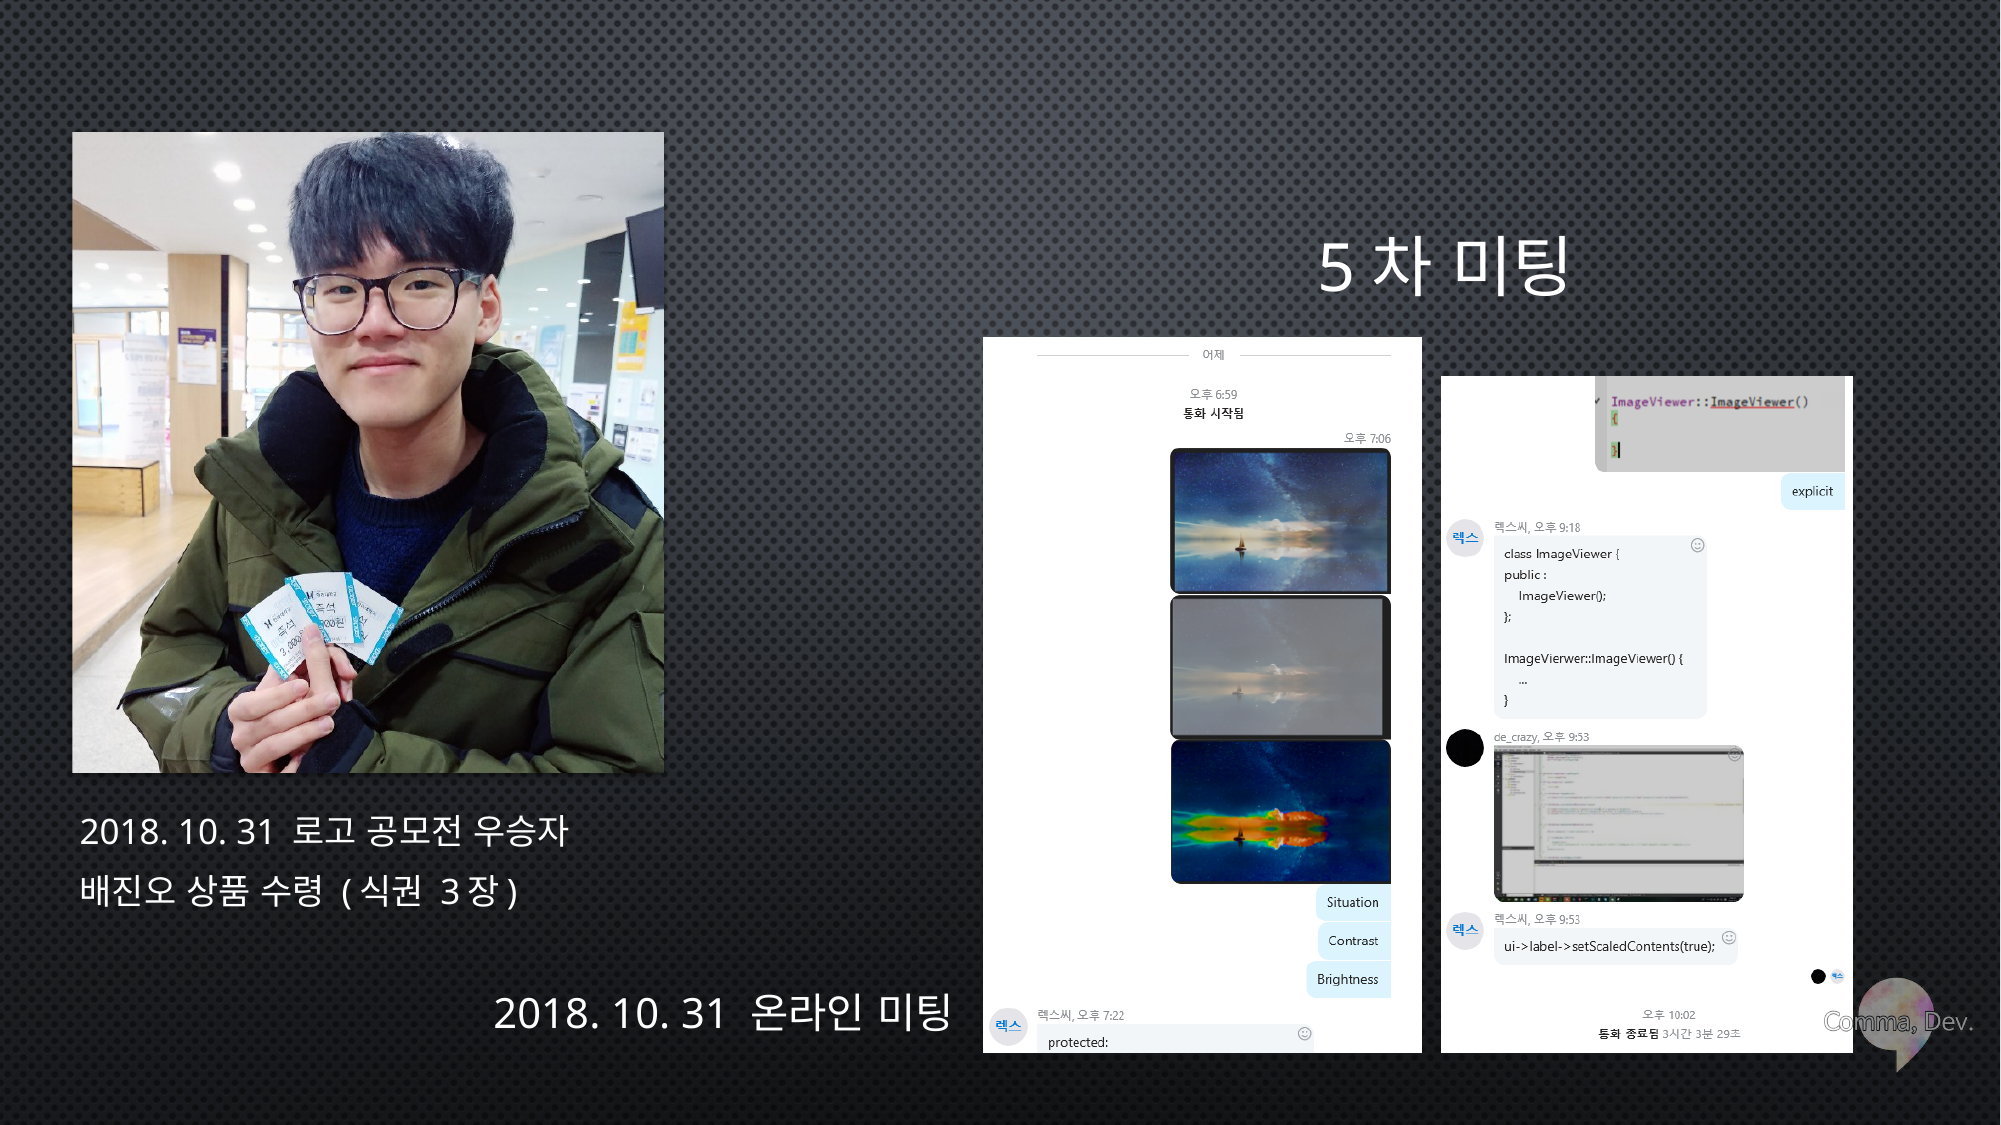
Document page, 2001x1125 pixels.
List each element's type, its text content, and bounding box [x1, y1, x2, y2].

title 5차 미팅 [999, 99, 1892, 430]
list 2018. 10. 31 온라인 미팅 [478, 953, 1000, 1072]
text_box 2018. 10. 31 로고 공모전 우승자 배진오 상품 수령 (식권 3장) [64, 801, 671, 920]
picture [983, 337, 1422, 1053]
picture [1440, 375, 2000, 1125]
picture [72, 131, 665, 773]
